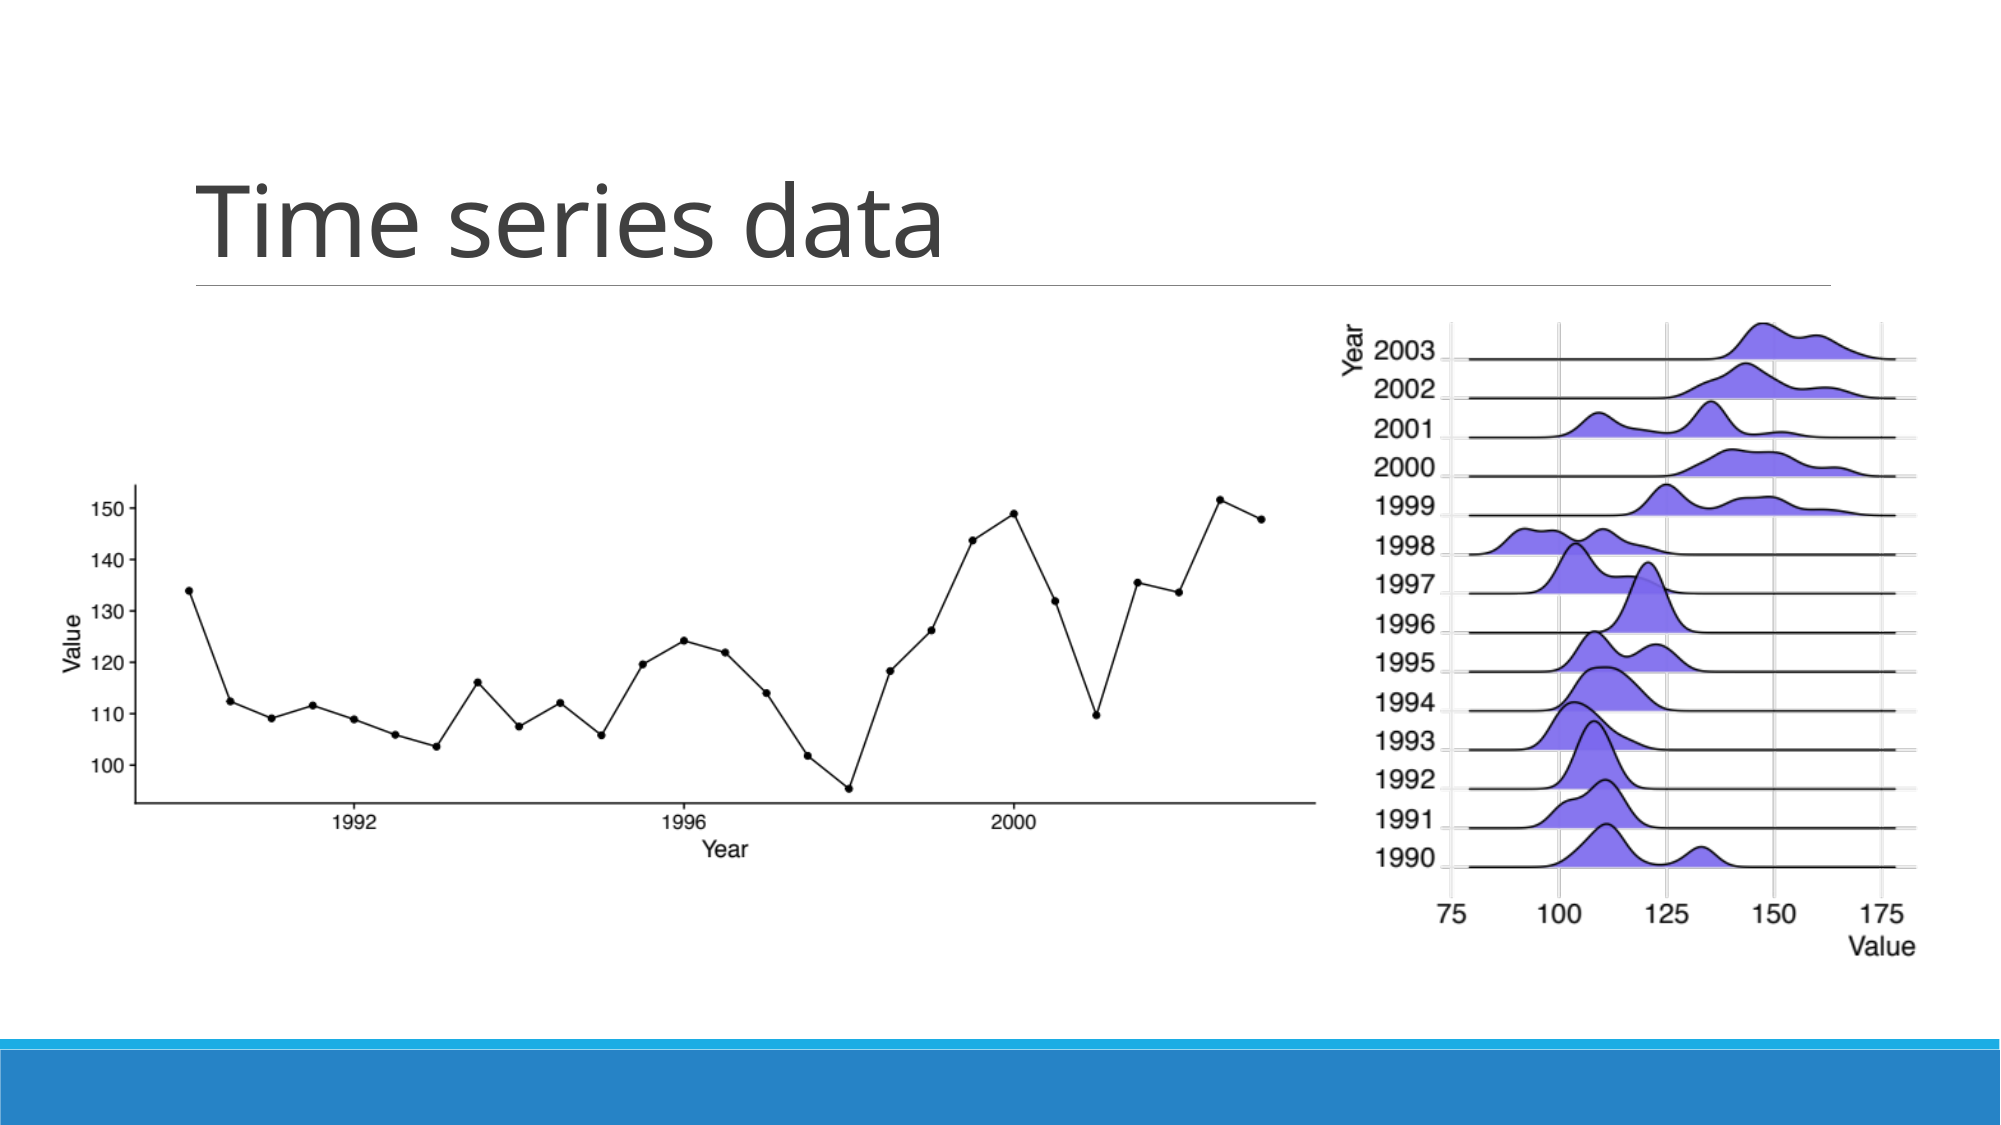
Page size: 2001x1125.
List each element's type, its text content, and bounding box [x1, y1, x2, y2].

title Time series data [180, 47, 1830, 285]
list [46, 474, 1319, 872]
picture [1322, 311, 1941, 973]
